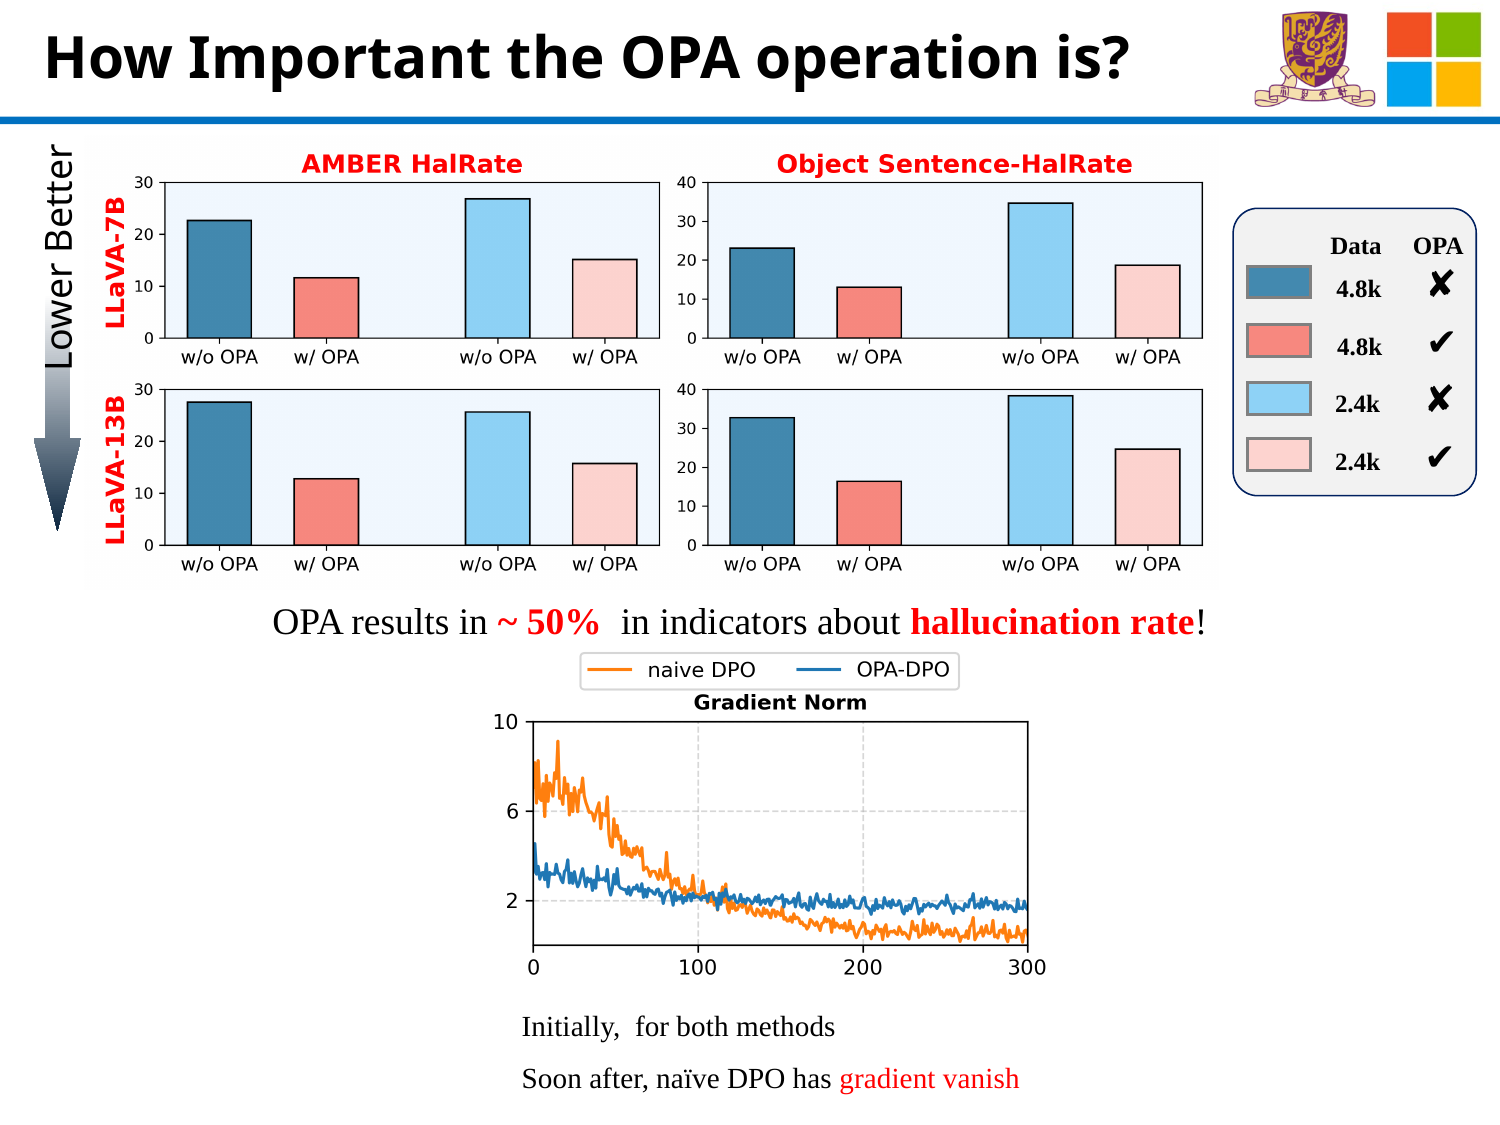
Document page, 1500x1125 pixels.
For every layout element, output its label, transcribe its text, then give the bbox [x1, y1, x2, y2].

text_box [1246, 265, 1312, 299]
text_box [1246, 437, 1312, 472]
text_box How Important the OPA operation is? [28, 19, 1204, 100]
picture [83, 134, 1220, 590]
picture [1254, 6, 1378, 116]
text_box [1246, 323, 1312, 358]
text_box [1231, 206, 1478, 498]
text_box 4.8k ✘ [1321, 252, 1472, 313]
text_box 2.4k ✘ [1320, 367, 1471, 428]
text_box Data OPA [1315, 222, 1479, 267]
picture [468, 641, 1070, 1003]
text_box [1246, 381, 1312, 416]
text_box 4.8k ✔ [1322, 310, 1473, 371]
text_box 2.4k ✔ [1320, 428, 1471, 486]
text_box [31, 396, 83, 531]
picture [1382, 0, 1489, 117]
text_box [0, 115, 1500, 126]
text_box Lower Better [27, 128, 87, 396]
